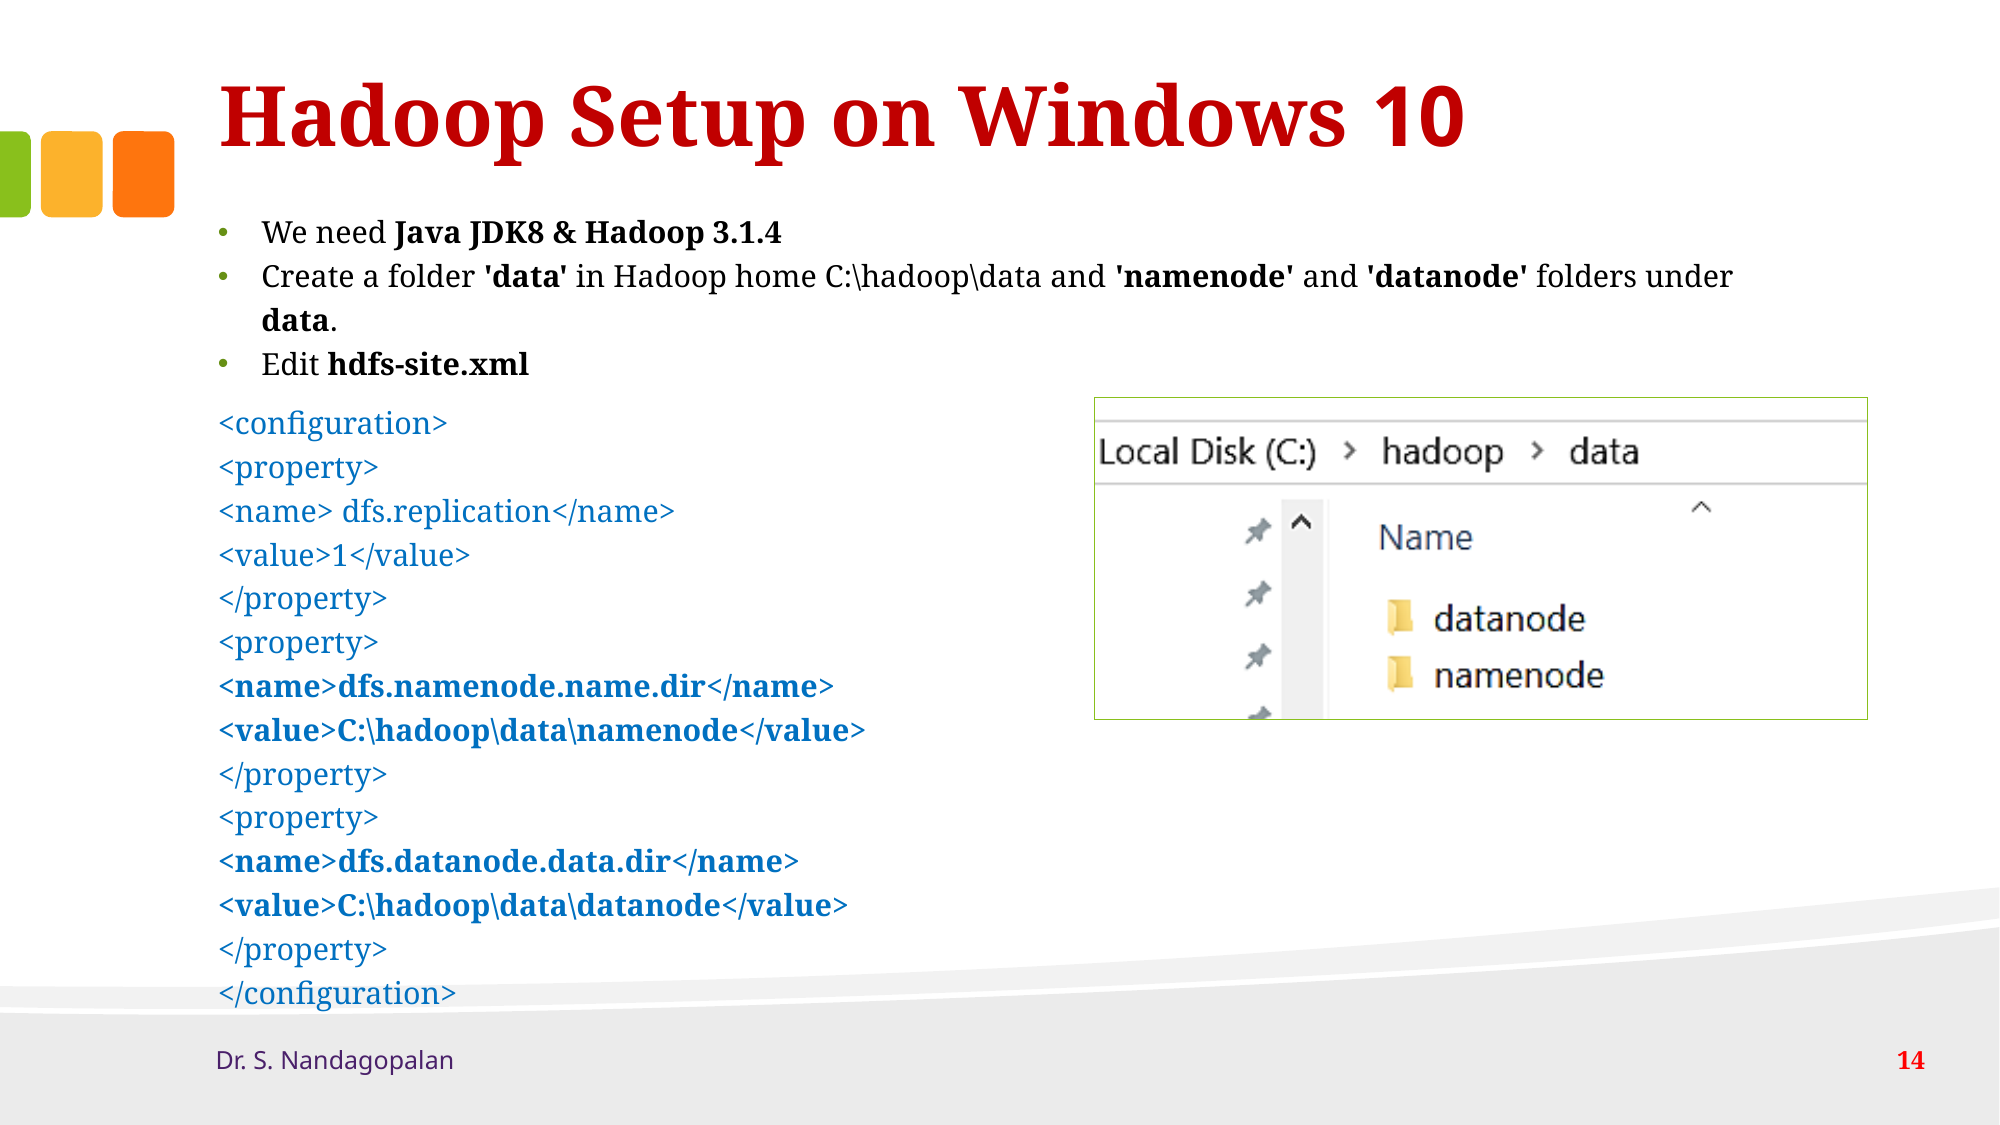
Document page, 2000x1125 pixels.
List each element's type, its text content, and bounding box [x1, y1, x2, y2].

footer Dr. S. Nandagopalan [195, 1046, 1556, 1077]
title Hadoop Setup on Windows 10 [199, 24, 1800, 173]
picture [1093, 396, 1868, 721]
slide_number 14 [1811, 1046, 1946, 1077]
list We need Java JDK8 & Hadoop 3.1.4 Create a folder 'data' in Hadoop home C:\hadoop\data and 'namenode' and 'datanode' folders under data. Edit hdfs-site.xml <configuration> <property> <name> dfs.replication</name> <value>1</value> </property> <property> <name>dfs.namenode.name.dir</name> <value>C:\hadoop\data\namenode</value> </property> <property> <name>dfs.datanode.data.dir</name> <value>C:\hadoop\data\datanode</value> </property> </configuration> [197, 196, 1798, 1024]
